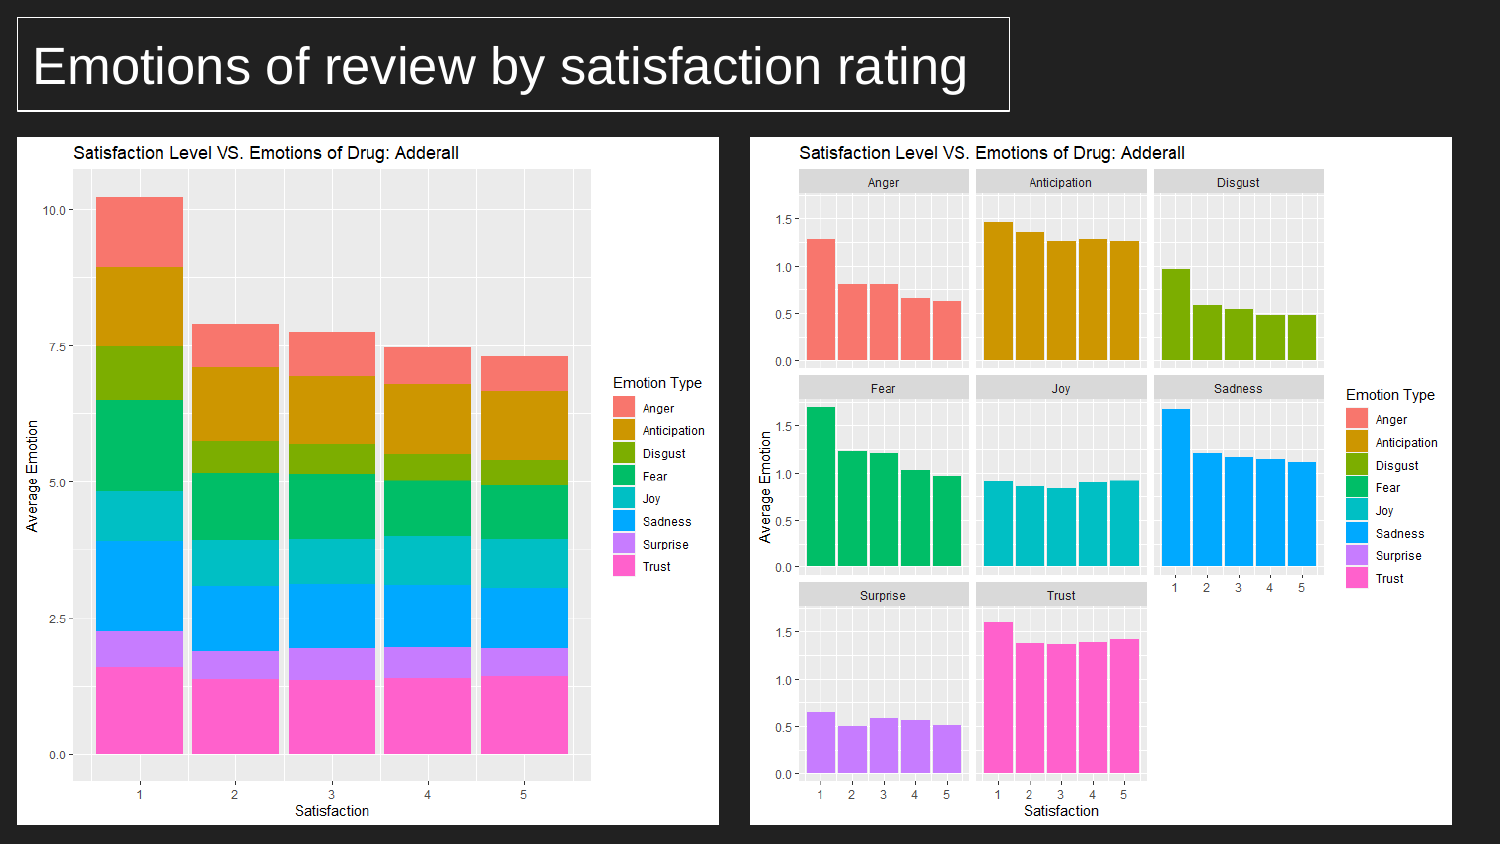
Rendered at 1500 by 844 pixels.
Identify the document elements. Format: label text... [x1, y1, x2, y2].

picture [17, 136, 720, 826]
picture [749, 136, 1452, 826]
title Emotions of review by satisfaction rating [17, 17, 1010, 112]
